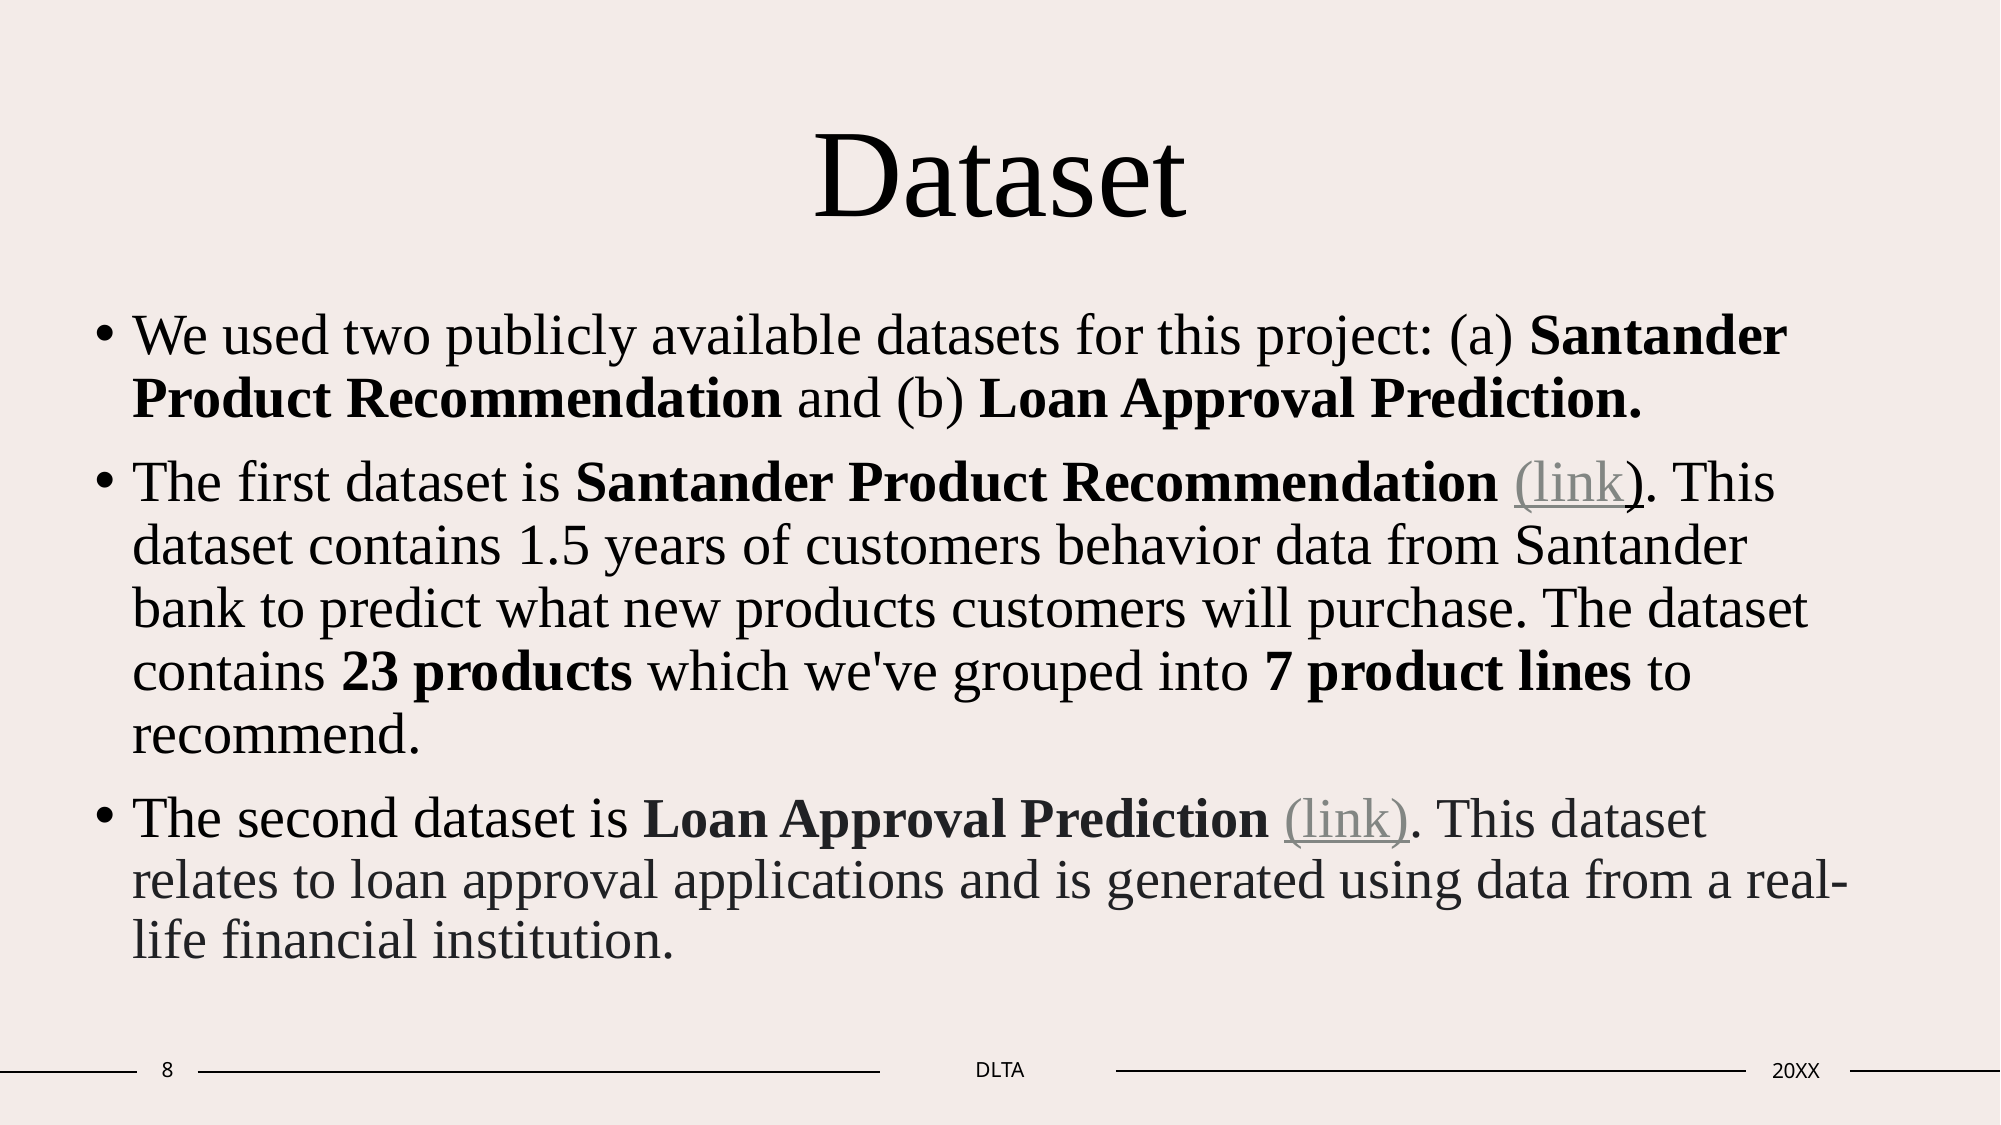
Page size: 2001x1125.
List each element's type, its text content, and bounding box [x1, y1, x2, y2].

slide_number 20XX [1743, 1050, 1849, 1091]
footer DLTA [879, 1050, 1120, 1091]
title Dataset [187, 83, 1813, 251]
slide_number 8 [137, 1050, 198, 1091]
list We used two publicly available datasets for this project: (a) Santander Product Recommendation and (b) Loan Approval Prediction. The first dataset is Santander Product Recommendation (link). This dataset contains 1.5 years of customers behavior data from Santander bank to predict what new products customers will purchase. The dataset contains 23 products which we've grouped into 7 product lines to recommend. The second dataset is Loan Approval Prediction (link). This dataset relates to loan approval applications and is generated using data from a real-life financial institution. [79, 296, 1884, 980]
